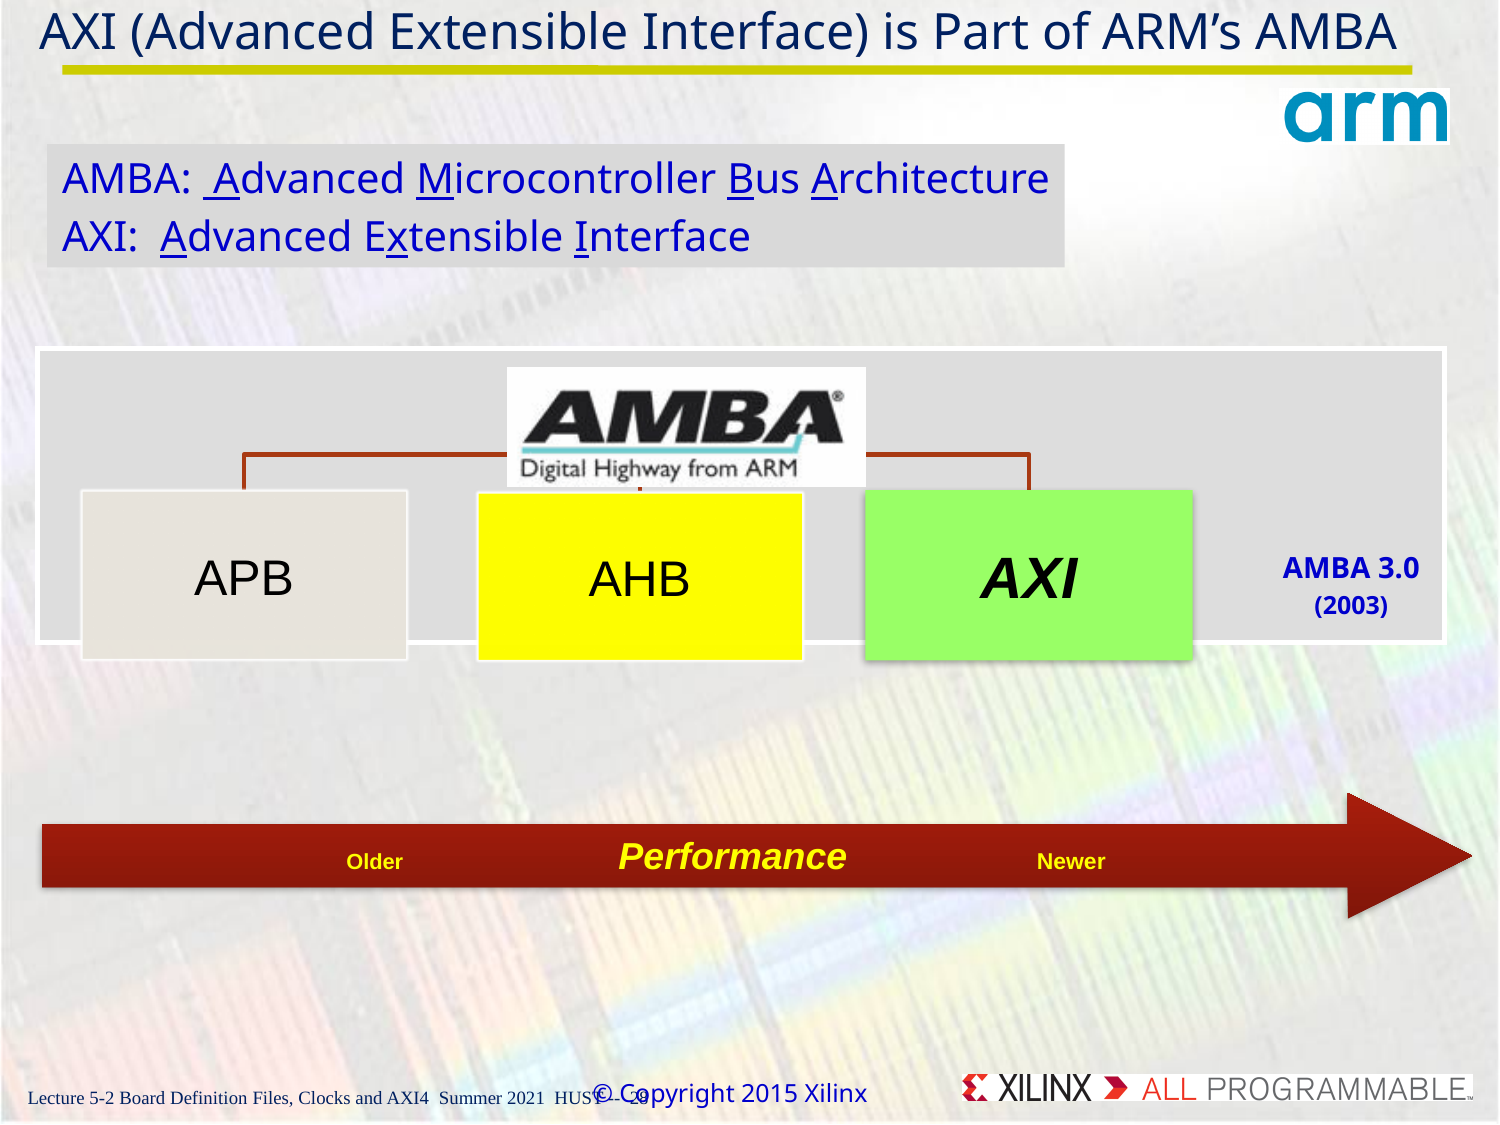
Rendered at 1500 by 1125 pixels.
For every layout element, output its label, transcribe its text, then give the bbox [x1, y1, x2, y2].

text_box AMBA: Advanced Microcontroller Bus Architecture AXI: Advanced Extensible Interface [47, 144, 1065, 268]
text_box © Copyright 2015 Xilinx [577, 1069, 923, 1111]
picture [0, 0, 1500, 1124]
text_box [37, 348, 1473, 919]
title AXI (Advanced Extensible Interface) is Part of ARM’s AMBA [0, 1, 1438, 63]
